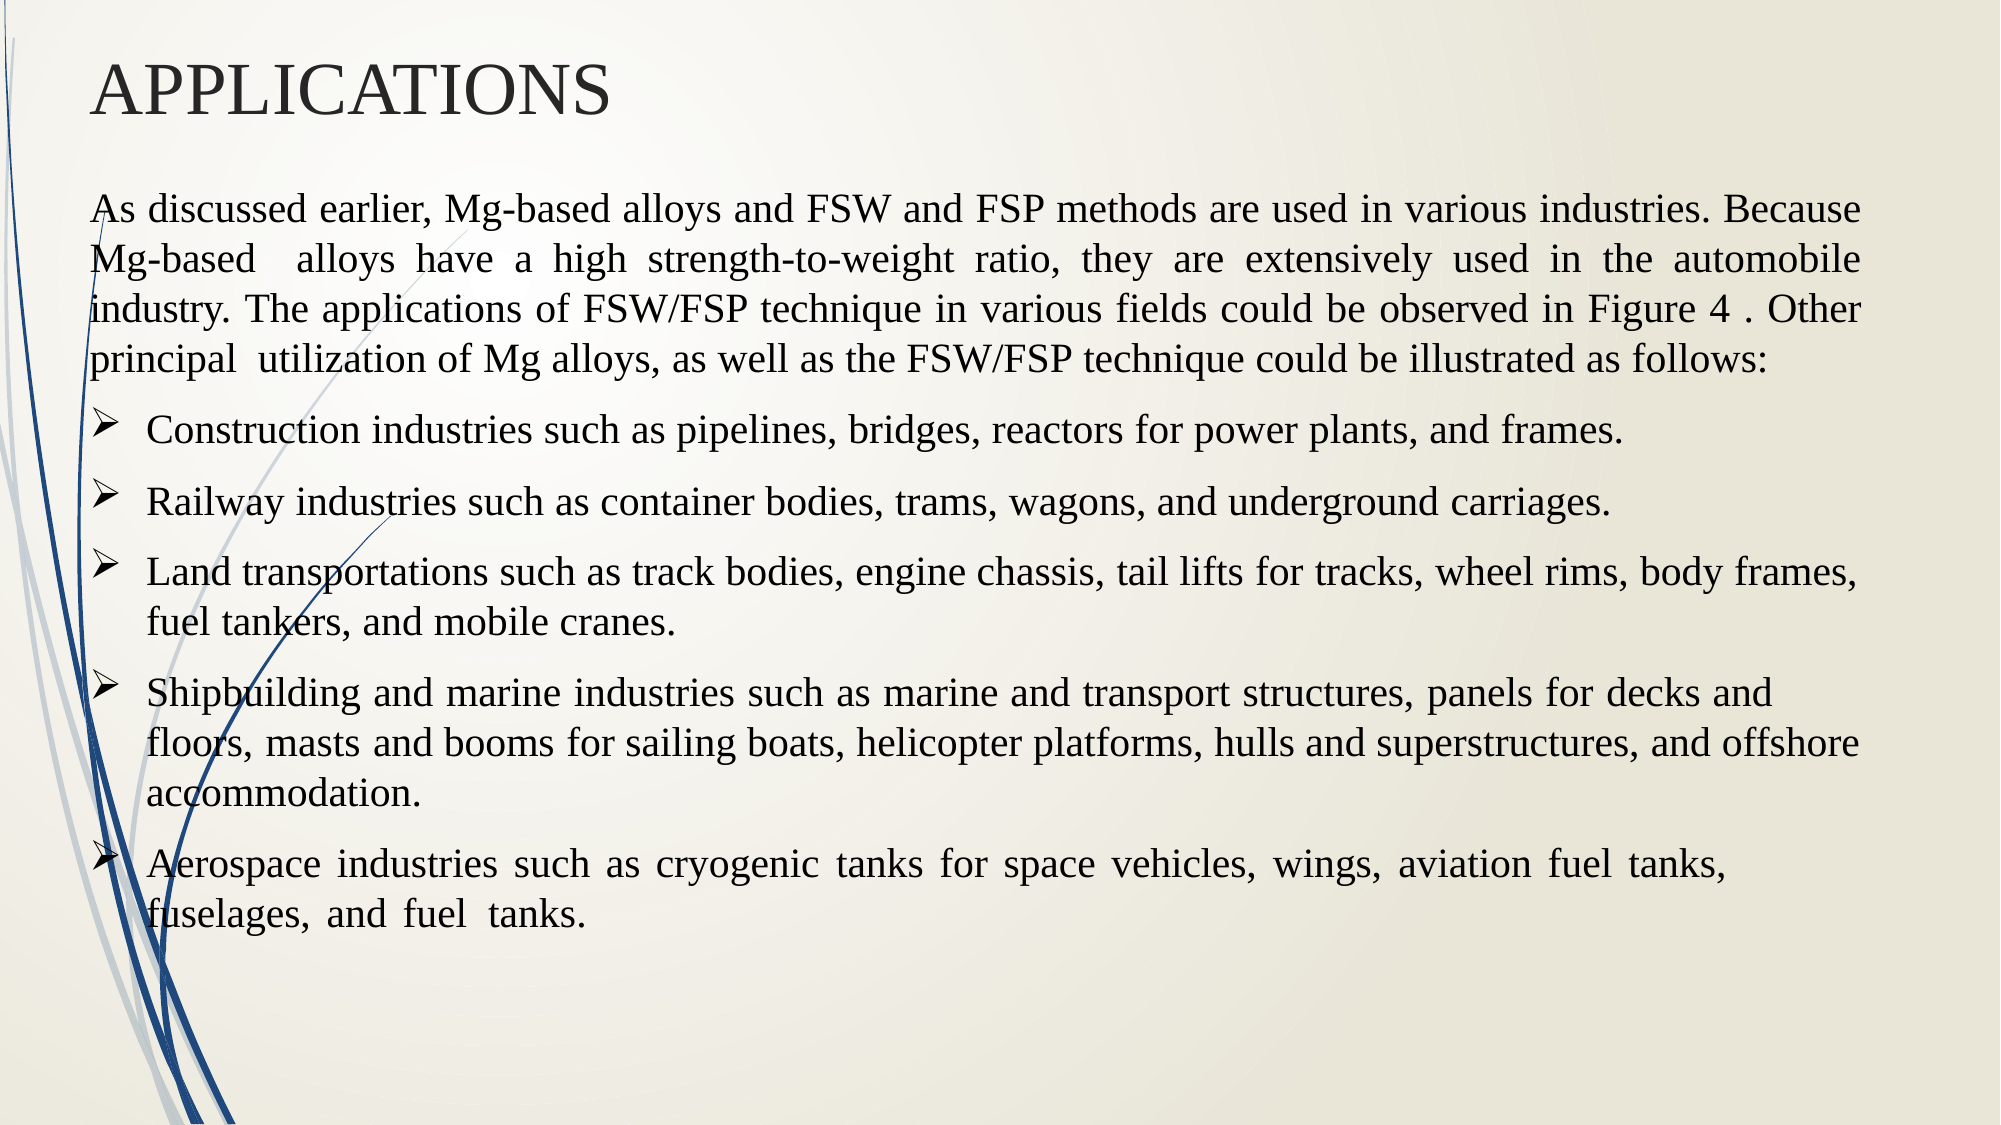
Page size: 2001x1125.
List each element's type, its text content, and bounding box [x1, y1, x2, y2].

title APPLICATIONS [87, 37, 687, 178]
text_box As discussed earlier, Mg-based alloys and FSW and FSP methods are used in various industries. Because Mg-based alloys have a high strength-to-weight ratio, they are extensively used in the automobile industry. The applications of FSW/FSP technique in various fields could be observed in Figure 4 . Other principal utilization of Mg alloys, as well as the FSW/FSP technique could be illustrated as follows: Construction industries such as pipelines, bridges, reactors for power plants, and frames. Railway industries such as container bodies, trams, wagons, and underground carriages. Land transportations such as track bodies, engine chassis, tail lifts for tracks, wheel rims, body frames, fuel tankers, and mobile cranes. Shipbuilding and marine industries such as marine and transport structures, panels for decks and floors, masts and booms for sailing boats, helicopter platforms, hulls and superstructures, and offshore accommodation. Aerospace industries such as cryogenic tanks for space vehicles, wings, aviation fuel tanks, fuselages, and fuel tanks. [87, 178, 1863, 936]
